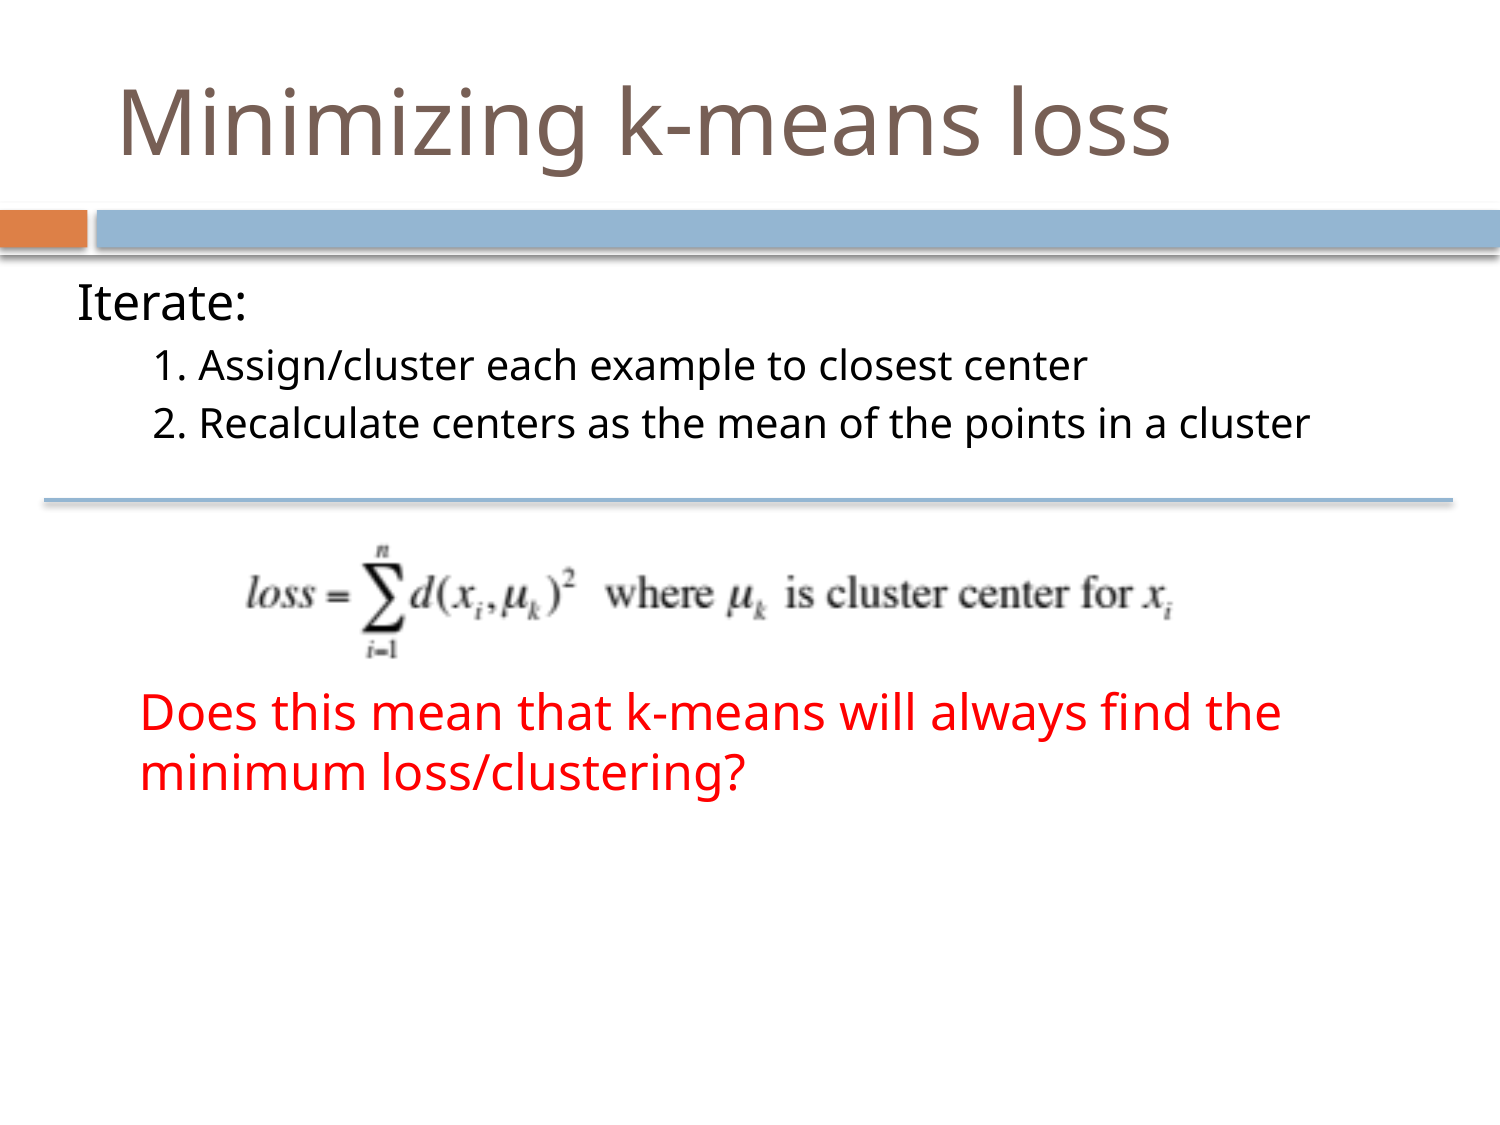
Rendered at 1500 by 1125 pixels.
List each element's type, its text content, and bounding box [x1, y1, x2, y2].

text_box Iterate: 1. Assign/cluster each example to closest center 2. Recalculate centers as the mean of the points in a cluster [62, 262, 1400, 472]
text_box Does this mean that k-means will always find the minimum loss/clustering? [124, 673, 1362, 808]
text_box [241, 525, 1179, 663]
title Minimizing k-means loss [100, 37, 1438, 200]
